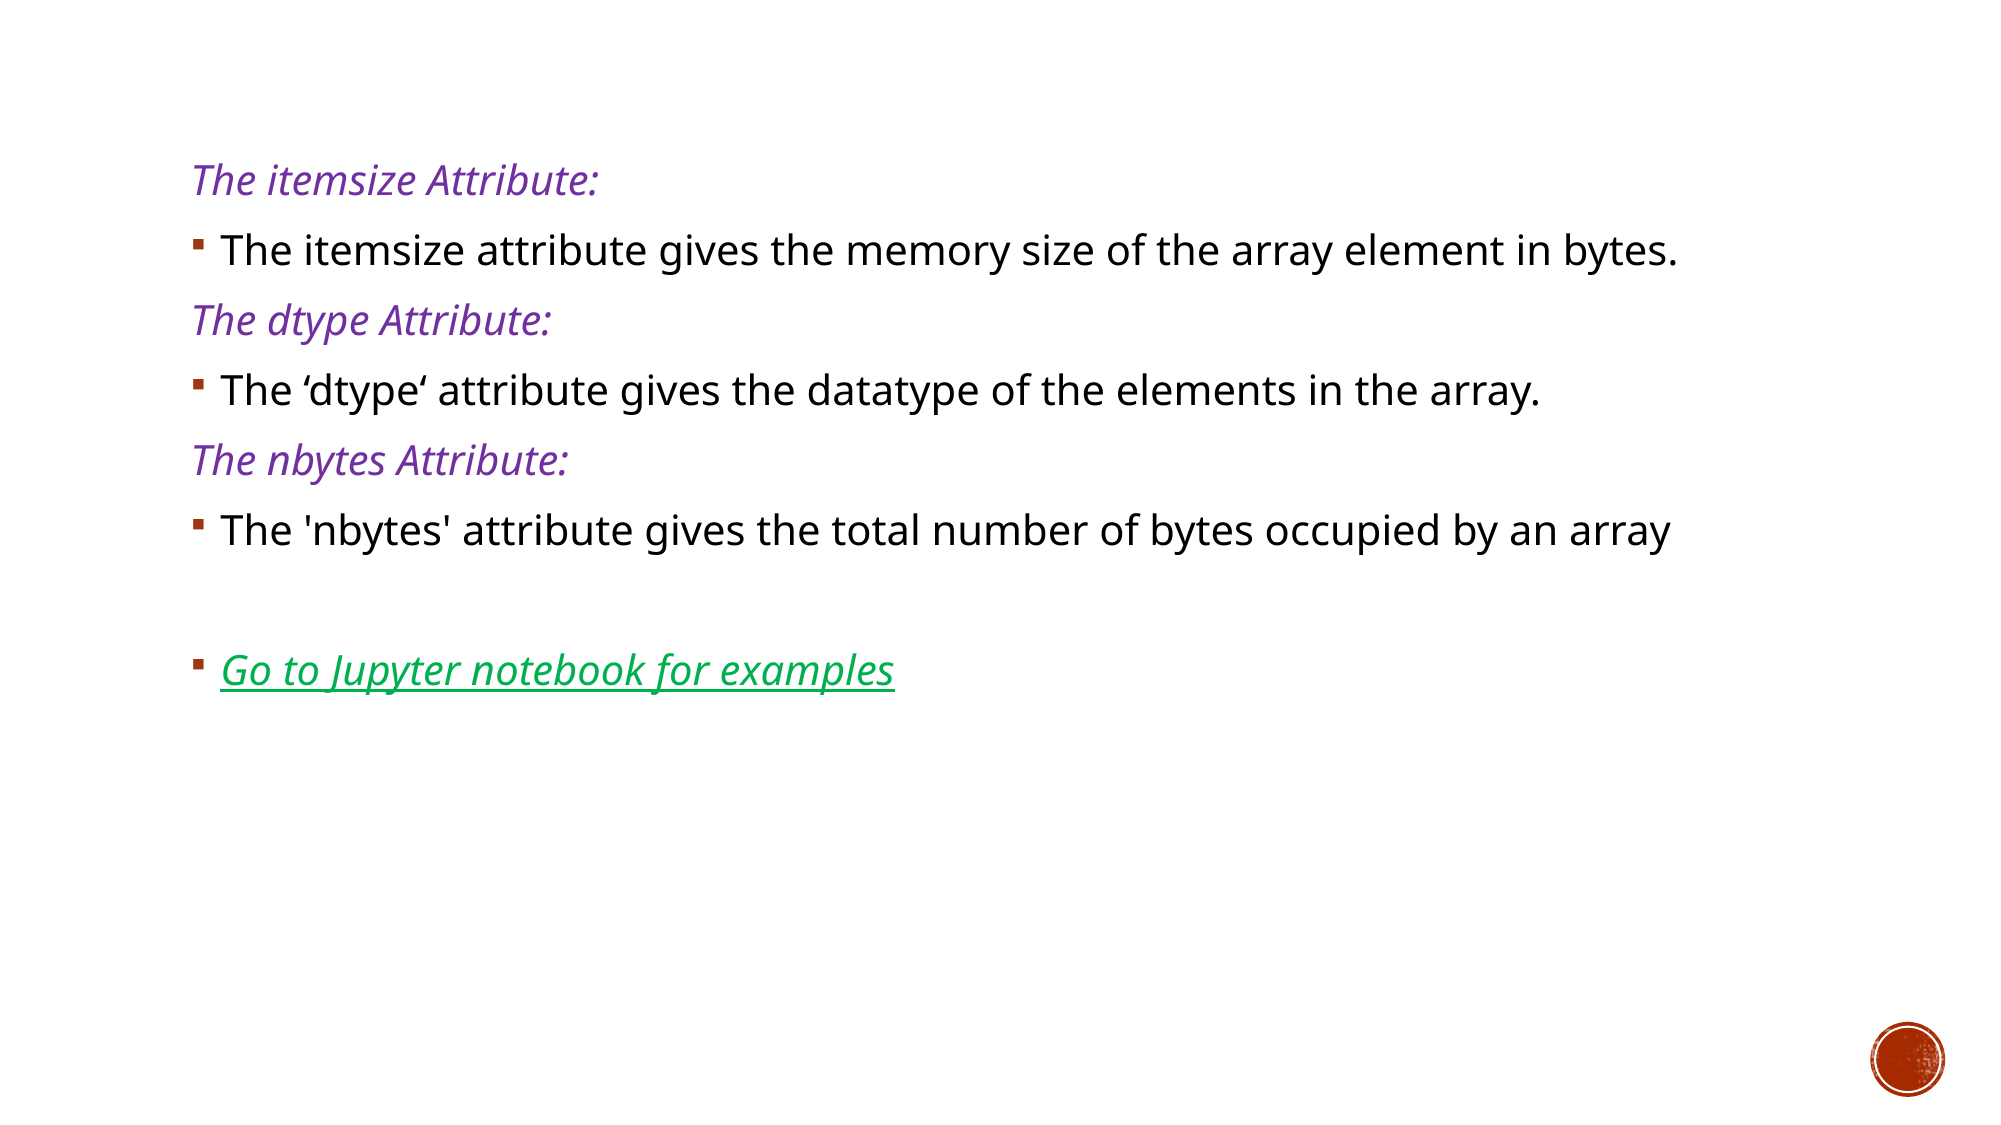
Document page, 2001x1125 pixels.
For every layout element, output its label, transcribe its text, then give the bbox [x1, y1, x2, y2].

list The itemsize Attribute: The itemsize attribute gives the memory size of the array element in bytes. The dtype Attribute: The ‘dtype‘ attribute gives the datatype of the elements in the array. The nbytes Attribute: The 'nbytes' attribute gives the total number of bytes occupied by an array Go to Jupyter notebook for examples [175, 152, 1826, 1013]
